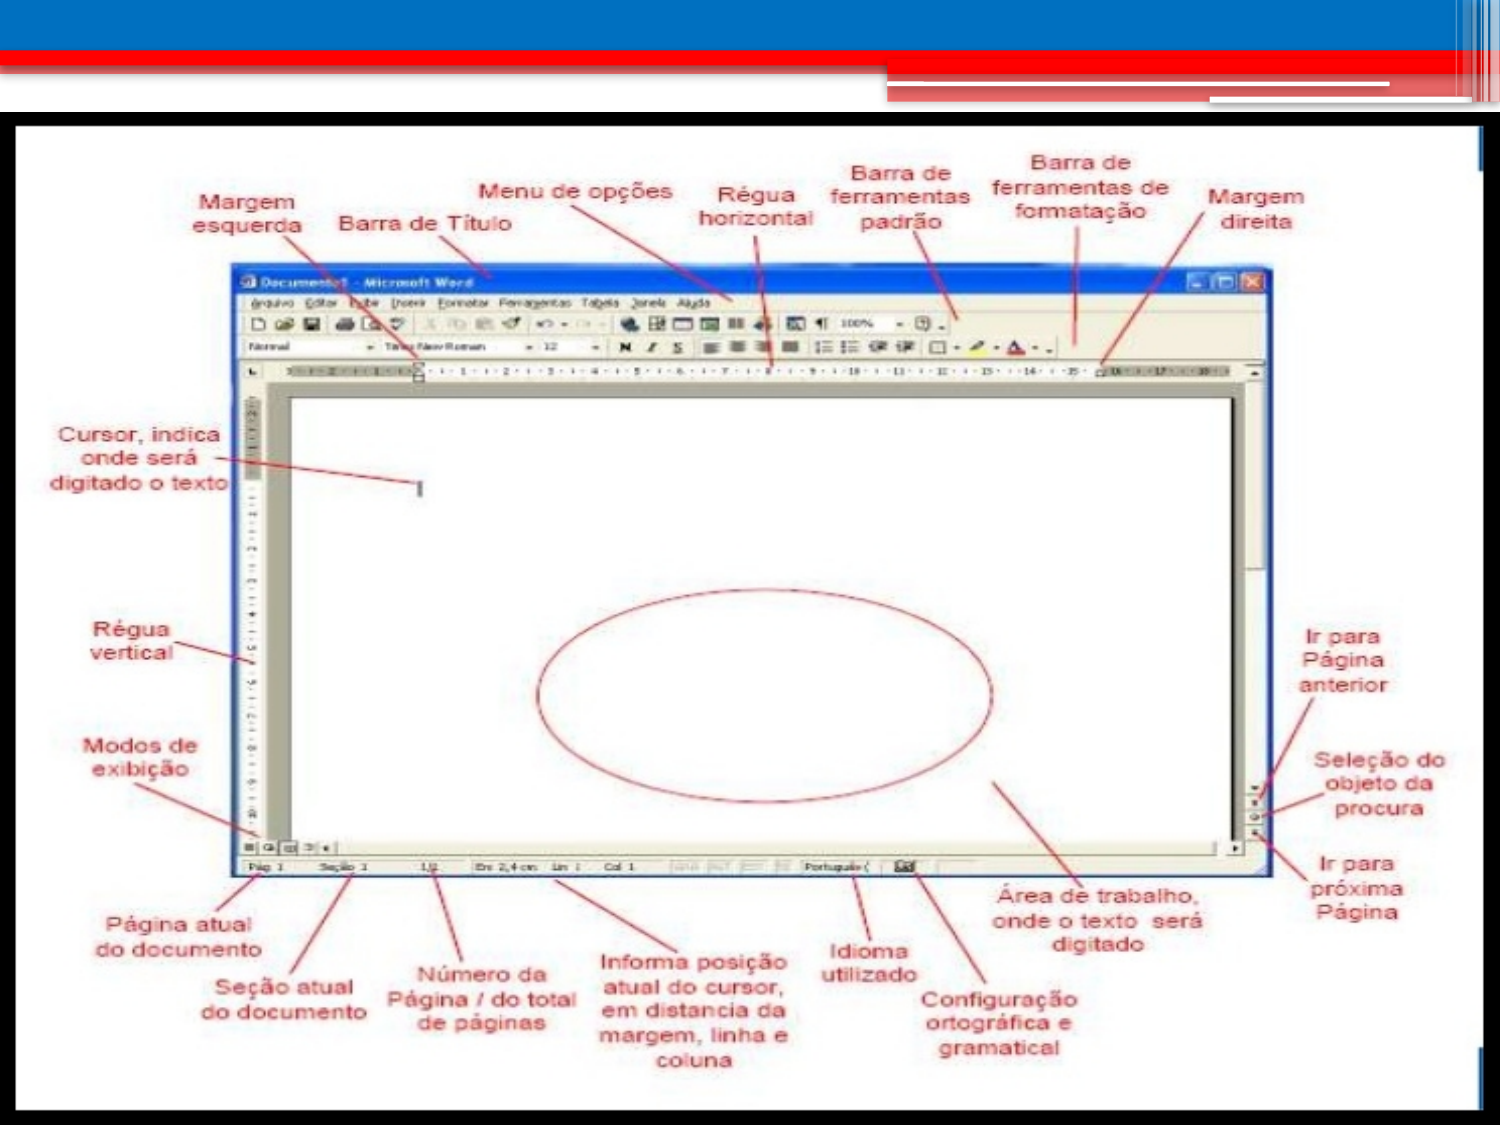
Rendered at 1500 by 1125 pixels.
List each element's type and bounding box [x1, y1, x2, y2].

list [0, 111, 1500, 1125]
